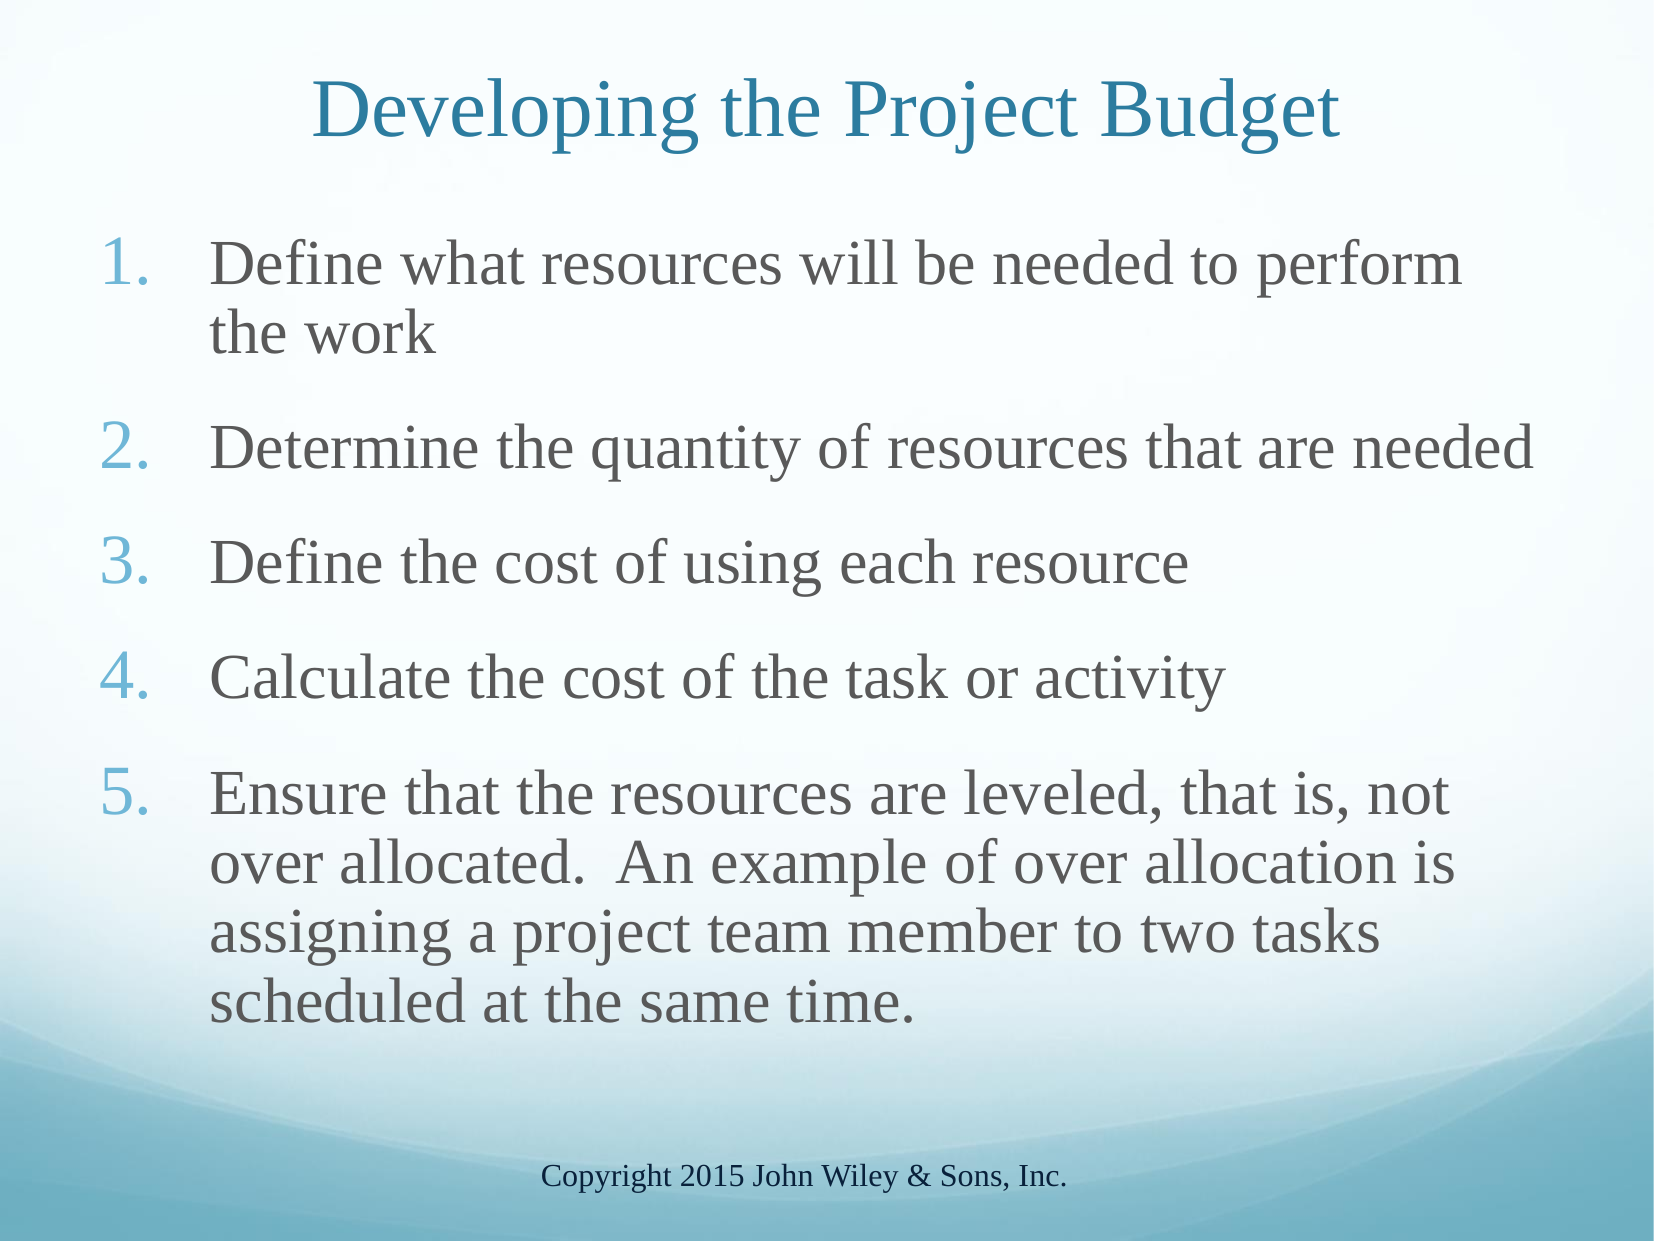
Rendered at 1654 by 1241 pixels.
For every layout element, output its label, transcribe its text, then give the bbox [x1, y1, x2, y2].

picture [0, 0, 1654, 1241]
title Developing the Project Budget [99, 0, 1554, 162]
list Define what resources will be needed to perform the work Determine the quantity of resources that are needed Define the cost of using each resource Calculate the cost of the task or activity Ensure that the resources are leveled, that is, not over allocated. An example of over allocation is assigning a project team member to two tasks scheduled at the same time. [82, 220, 1571, 1114]
footer Copyright 2015 John Wiley & Sons, Inc. [524, 1149, 1153, 1216]
